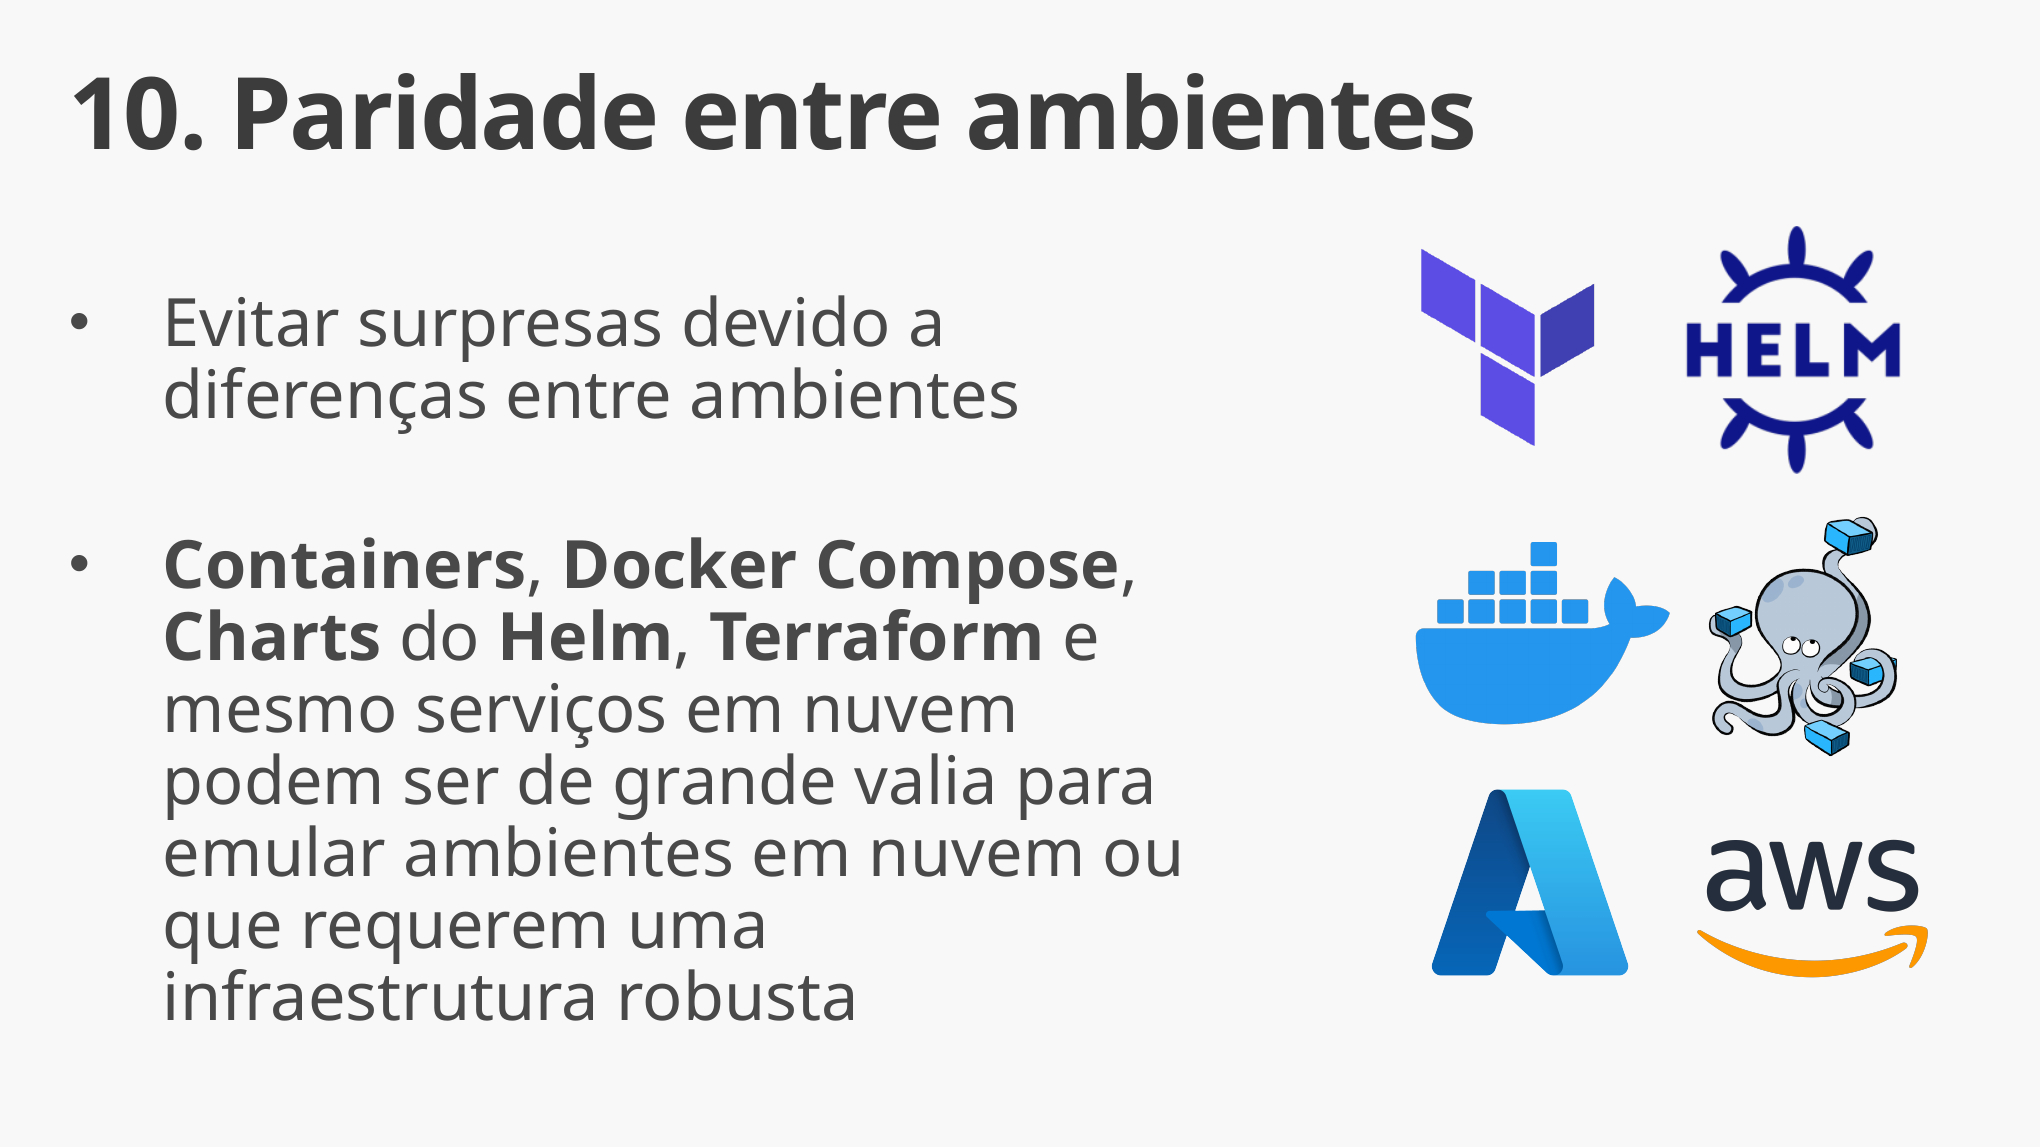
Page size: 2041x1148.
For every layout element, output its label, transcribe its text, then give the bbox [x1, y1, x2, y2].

picture [1419, 248, 1610, 446]
picture [1356, 784, 1929, 980]
title 10. Paridade entre ambientes [45, 48, 1996, 199]
list Evitar surpresas devido a diferenças entre ambientes Containers, Docker Compose, Charts do Helm, Terraform e mesmo serviços em nuvem podem ser de grande valia para emular ambientes em nuvem ou que requerem uma infraestrutura robusta [45, 273, 1246, 991]
picture [1361, 512, 1929, 760]
picture [1669, 226, 1917, 474]
